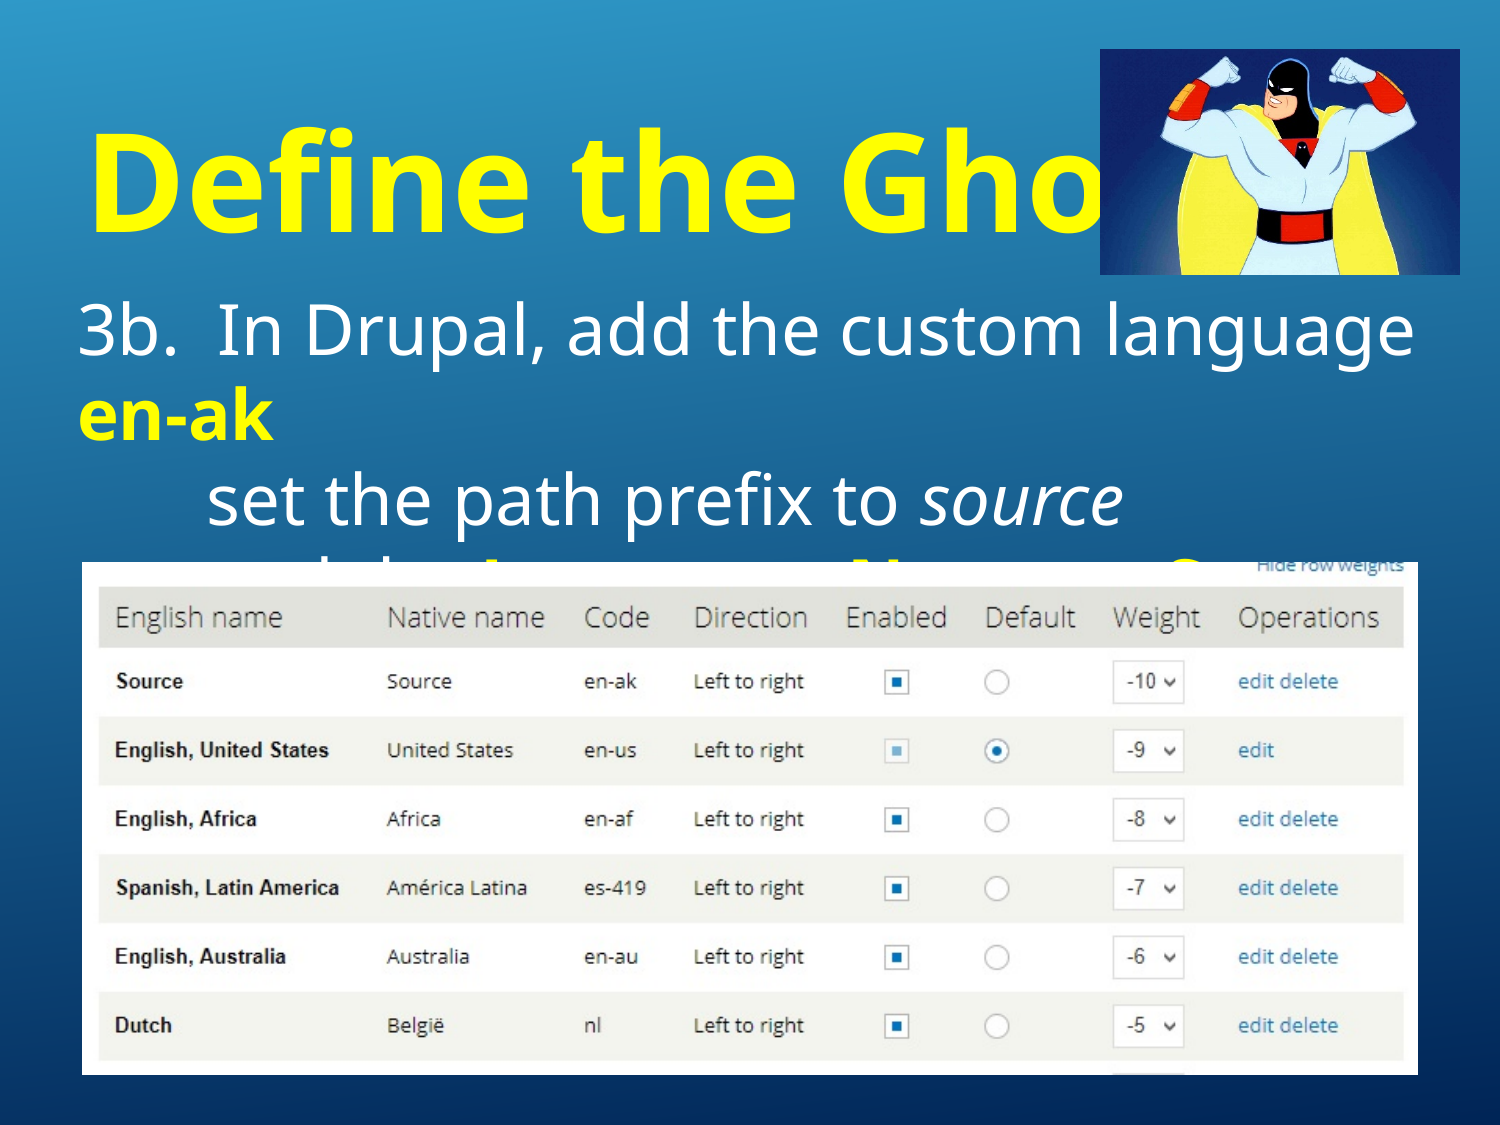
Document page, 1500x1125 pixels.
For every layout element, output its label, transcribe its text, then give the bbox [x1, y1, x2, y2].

text_box Define the Ghost [69, 87, 1099, 268]
picture [1099, 49, 1461, 276]
picture [82, 562, 1418, 1076]
text_box 3b. In Drupal, add the custom language en-ak set the path prefix to source and the Language Name to Source [62, 277, 1438, 632]
